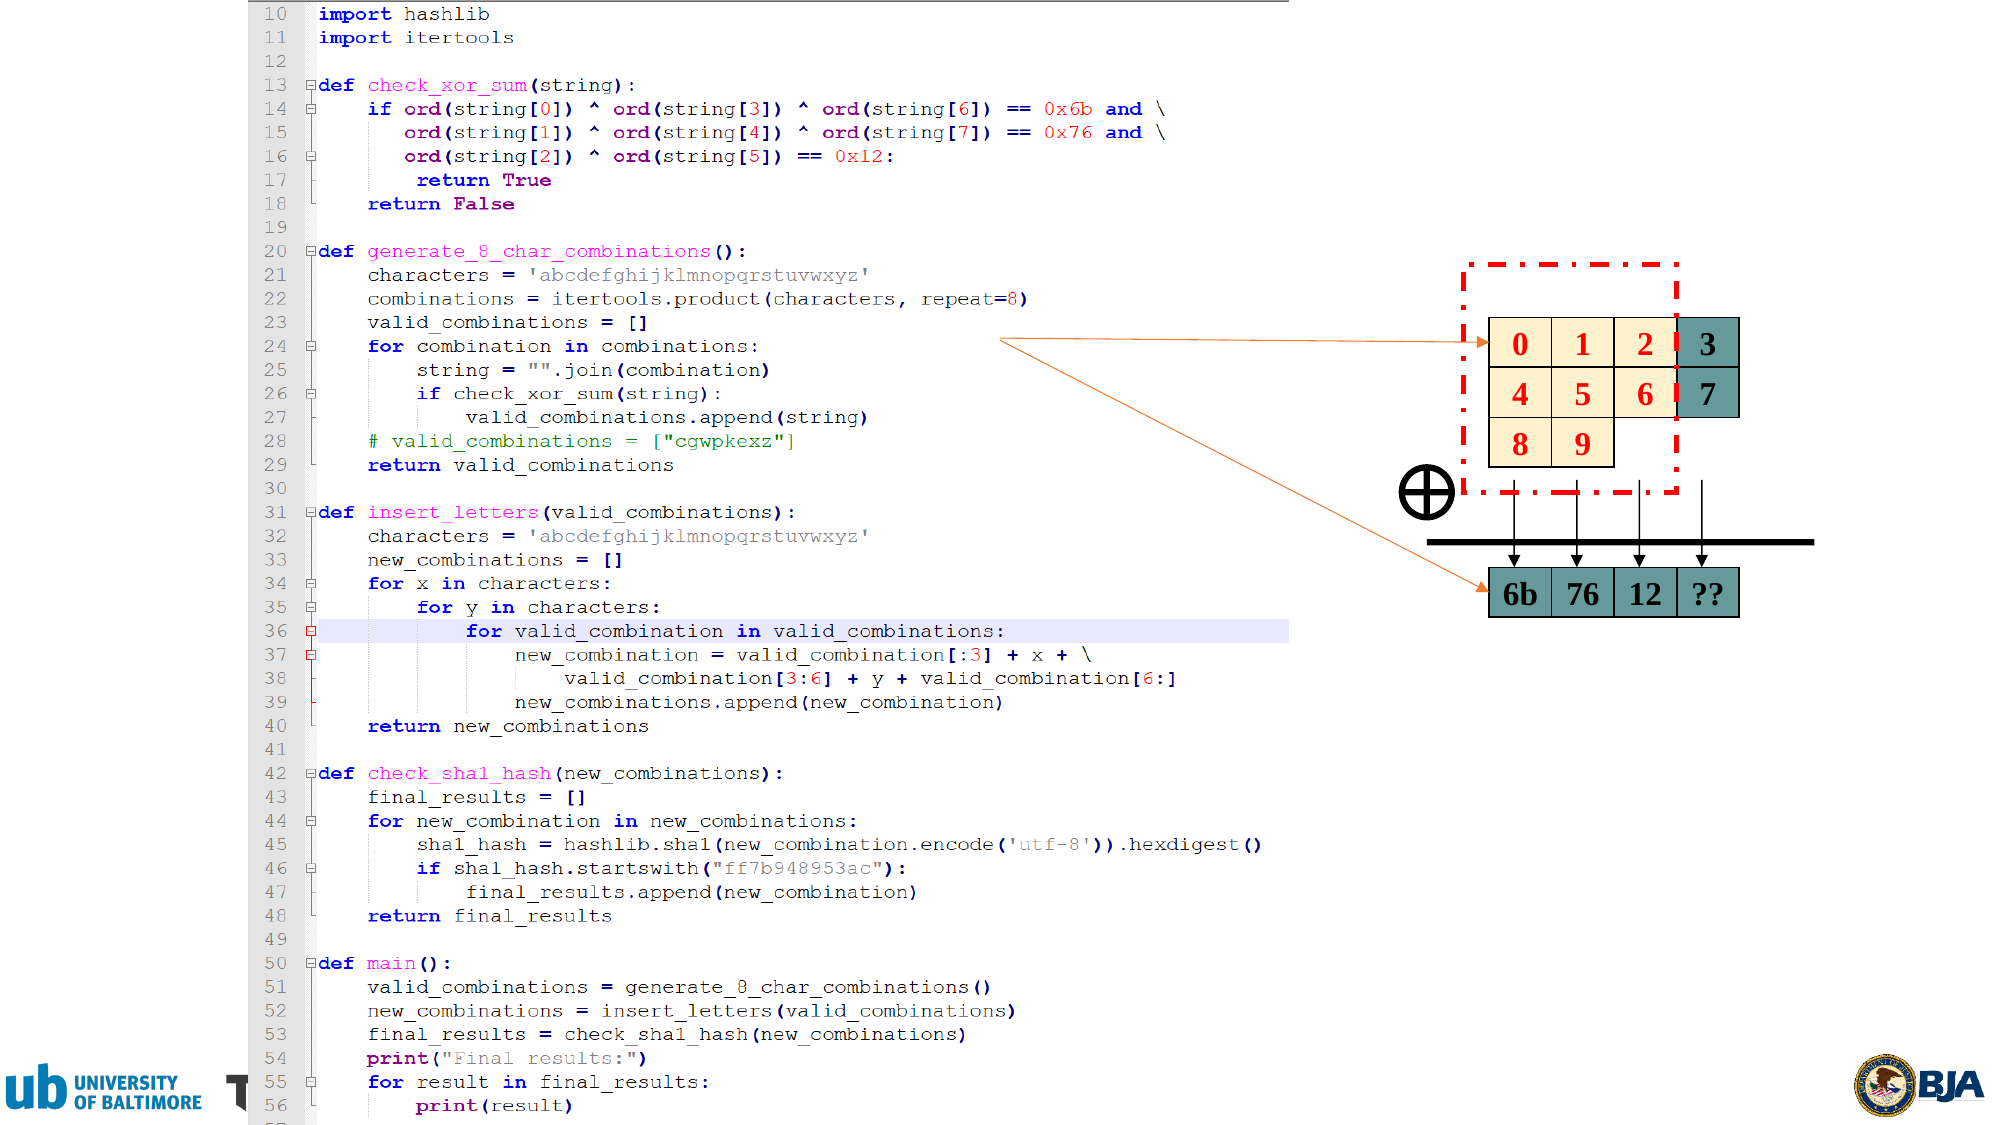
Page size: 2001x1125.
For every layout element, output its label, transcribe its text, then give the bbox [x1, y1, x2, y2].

picture [0, 0, 1289, 1125]
text_box 3 [1677, 317, 1740, 367]
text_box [1210, 379, 1902, 716]
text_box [999, 340, 1490, 593]
picture [1854, 1054, 1986, 1117]
text_box [1462, 263, 1678, 379]
text_box 7 [1677, 367, 1740, 379]
